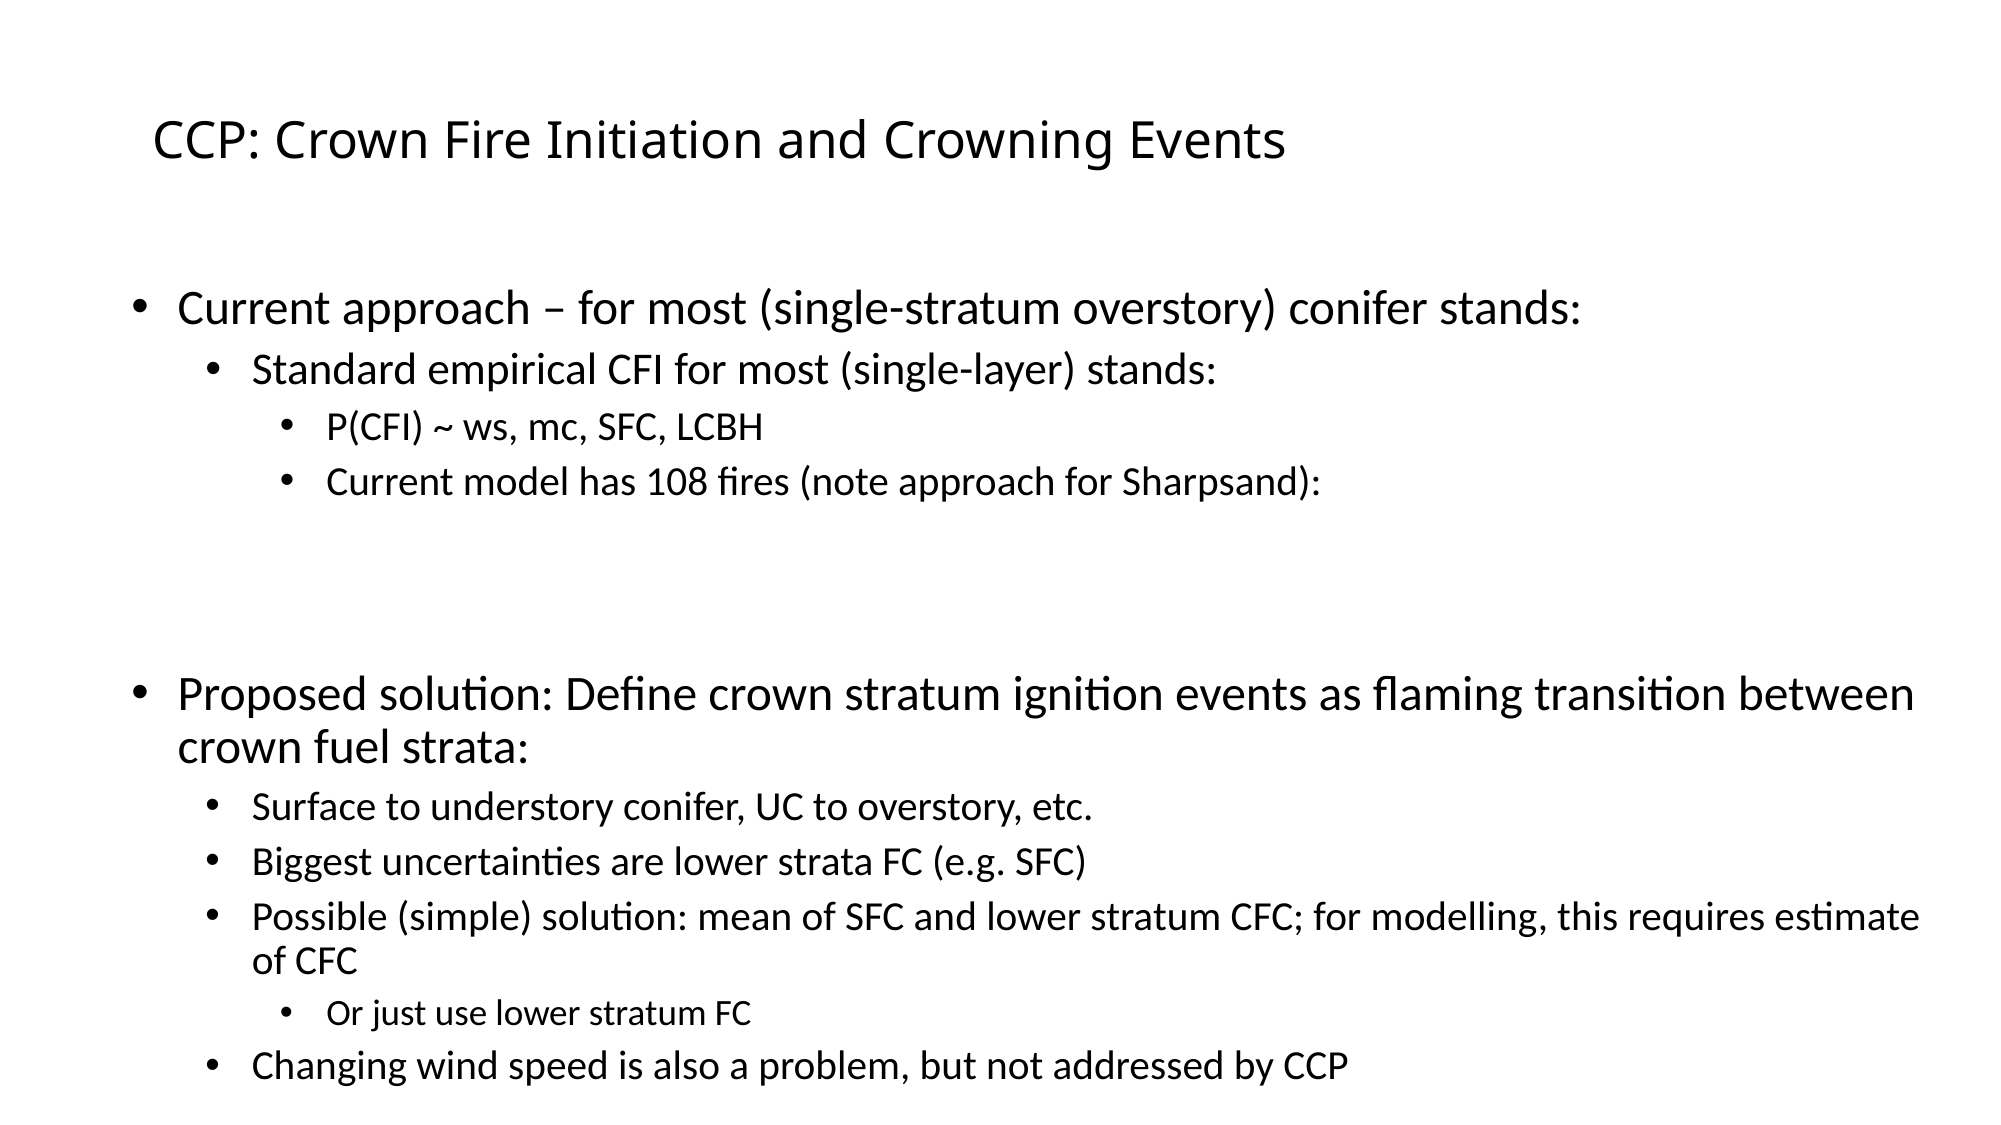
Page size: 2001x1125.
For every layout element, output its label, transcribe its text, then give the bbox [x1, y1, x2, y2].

title CCP: Crown Fire Initiation and Crowning Events [137, 75, 1375, 177]
list Current approach – for most (single-stratum overstory) conifer stands: Standard empirical CFI for most (single-layer) stands: P(CFI) ~ ws, mc, SFC, LCBH Current model has 108 fires (note approach for Sharpsand): Proposed solution: Define crown stratum ignition events as flaming transition between crown fuel strata: Surface to understory conifer, UC to overstory, etc. Biggest uncertainties are lower strata FC (e.g. SFC) Possible (simple) solution: mean of SFC and lower stratum CFC; for modelling, this requires estimate of CFC Or just use lower stratum FC Changing wind speed is also a problem, but not addressed by CCP [116, 194, 1959, 1106]
